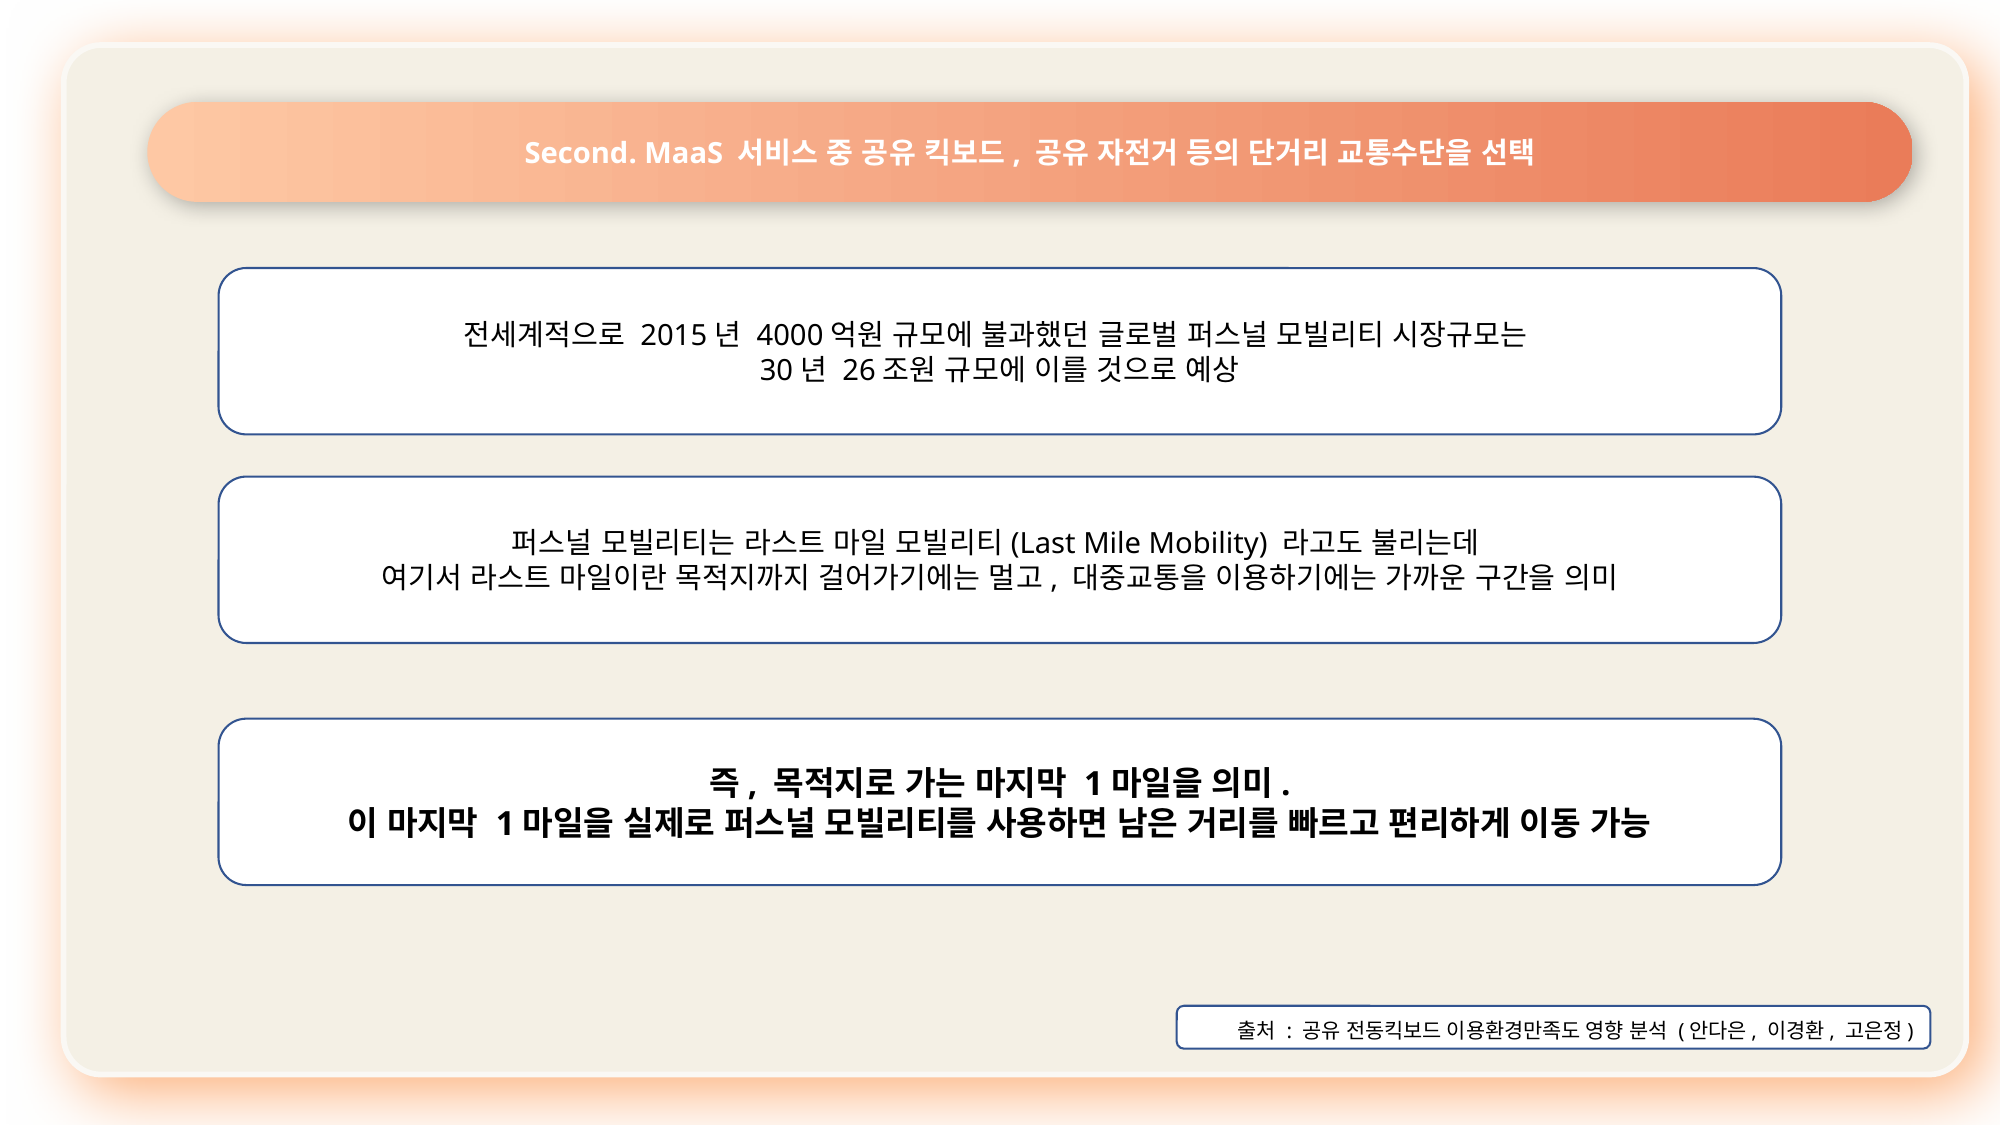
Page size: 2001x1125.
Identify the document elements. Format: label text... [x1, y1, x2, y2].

text_box Second. MaaS 서비스 중 공유 킥보드, 공유 자전거 등의 단거리 교통수단을 선택 [146, 100, 1914, 203]
text_box 퍼스널 모빌리티는 라스트 마일 모빌리티(Last Mile Mobility) 라고도 불리는데 여기서 라스트 마일이란 목적지까지 걸어가기에는 멀고, 대중교통을 이용하기에는 가까운 구간을 의미 [217, 475, 1783, 645]
text_box [62, 43, 1968, 1076]
text_box 즉, 목적지로 가는 마지막 1마일을 의미. 이 마지막 1마일을 실제로 퍼스널 모빌리티를 사용하면 남은 거리를 빠르고 편리하게 이동 가능 [217, 717, 1783, 887]
text_box 전세계적으로 2015년 4000억원 규모에 불과했던 글로벌 퍼스널 모빌리티 시장규모는 30년 26조원 규모에 이를 것으로 예상 [217, 266, 1783, 436]
text_box 출처 : 공유 전동킥보드 이용환경만족도 영향 분석 (안다은, 이경환, 고은정) [1175, 1004, 1932, 1050]
